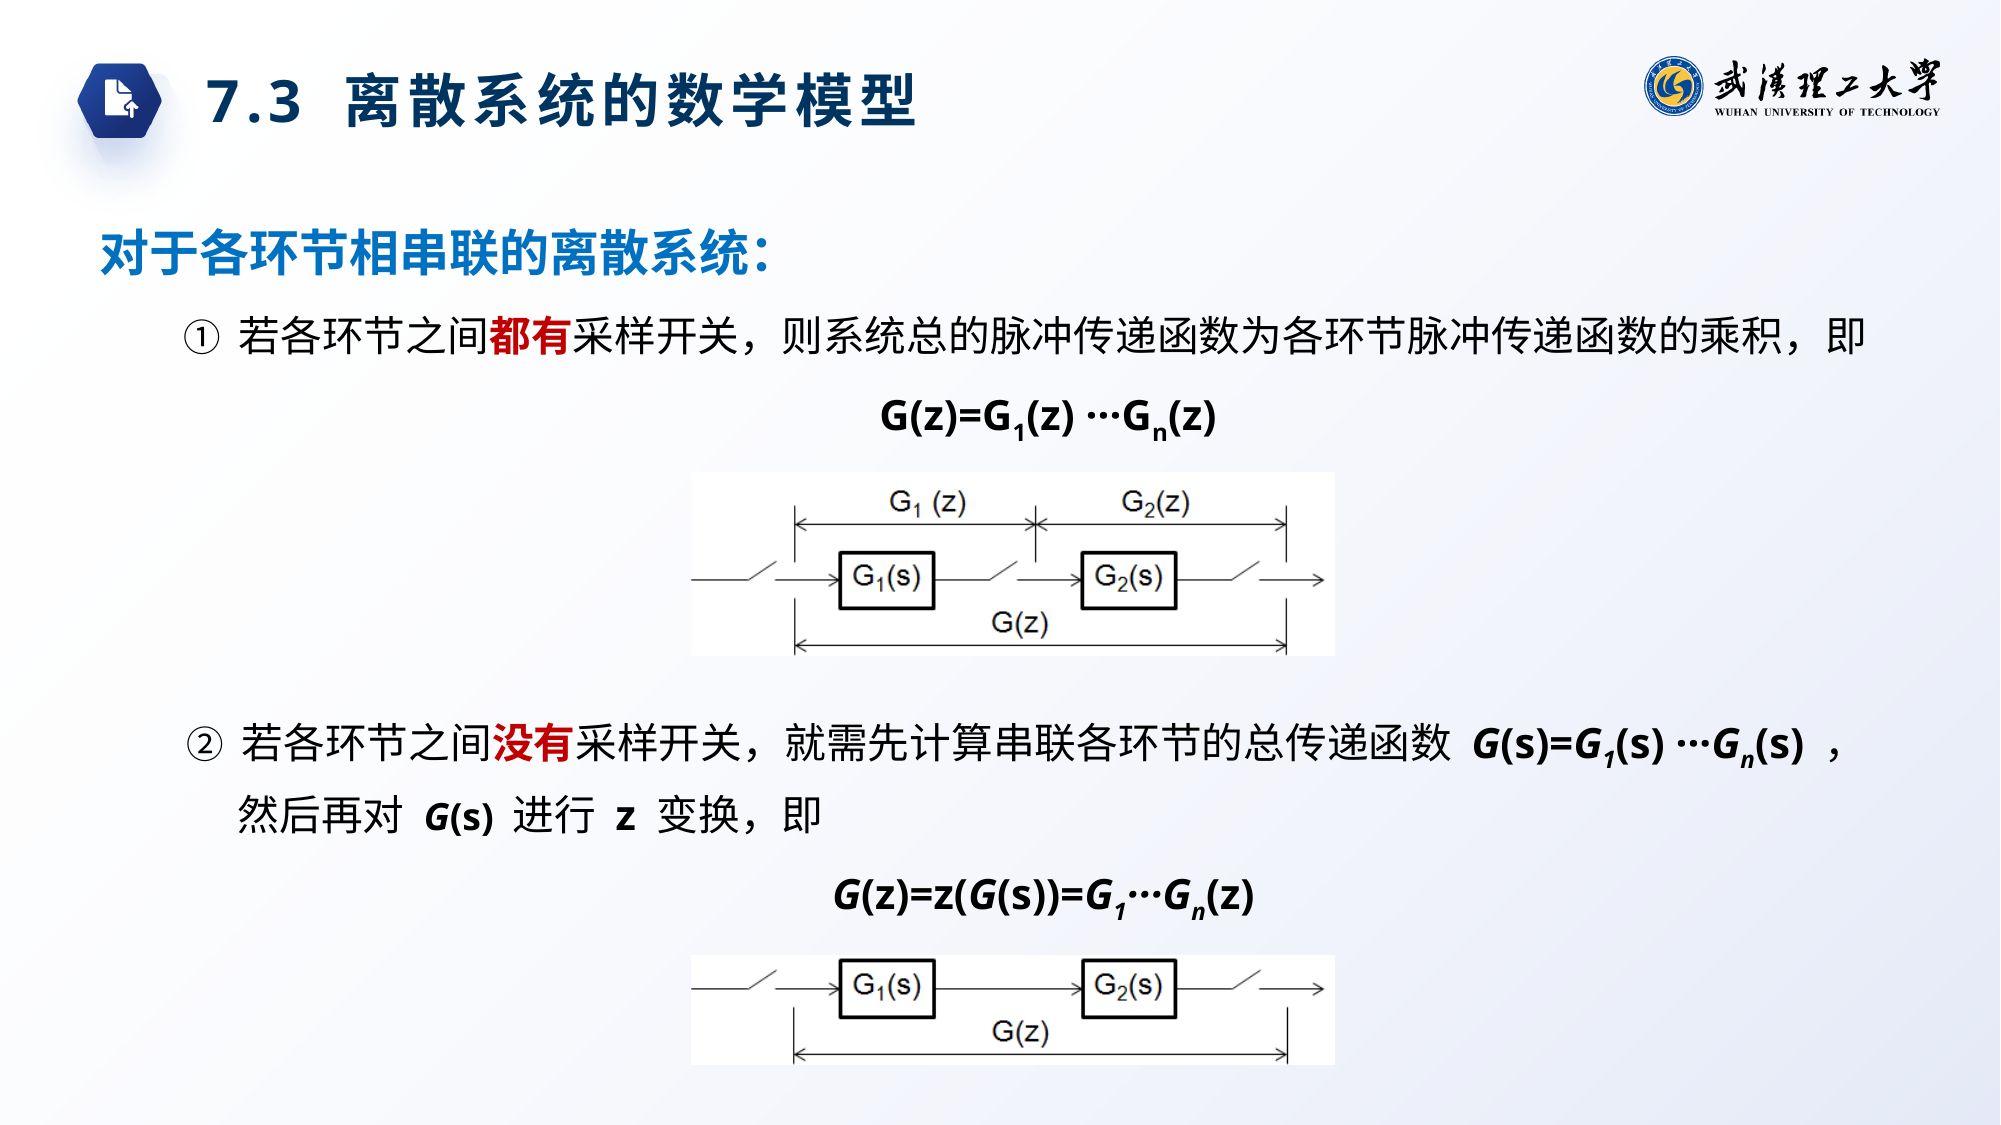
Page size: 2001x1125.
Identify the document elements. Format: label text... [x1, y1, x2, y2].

text_box ② 若各环节之间没有采样开关，就需先计算串联各环节的总传递函数 G(s)=G1(s) ···Gn(s) ，然后再对 G(s) 进行 z 变换，即 G(z)=z(G(s))=G1···Gn(z) [171, 692, 1916, 933]
text_box 对于各环节相串联的离散系统： ① 若各环节之间都有采样开关，则系统总的脉冲传递函数为各环节脉冲传递函数的乘积，即 G(z)=G1(z) ···Gn(z) [84, 184, 1928, 454]
picture [0, 0, 2000, 1125]
list 7.3 离散系统的数学模型 [191, 56, 1624, 143]
